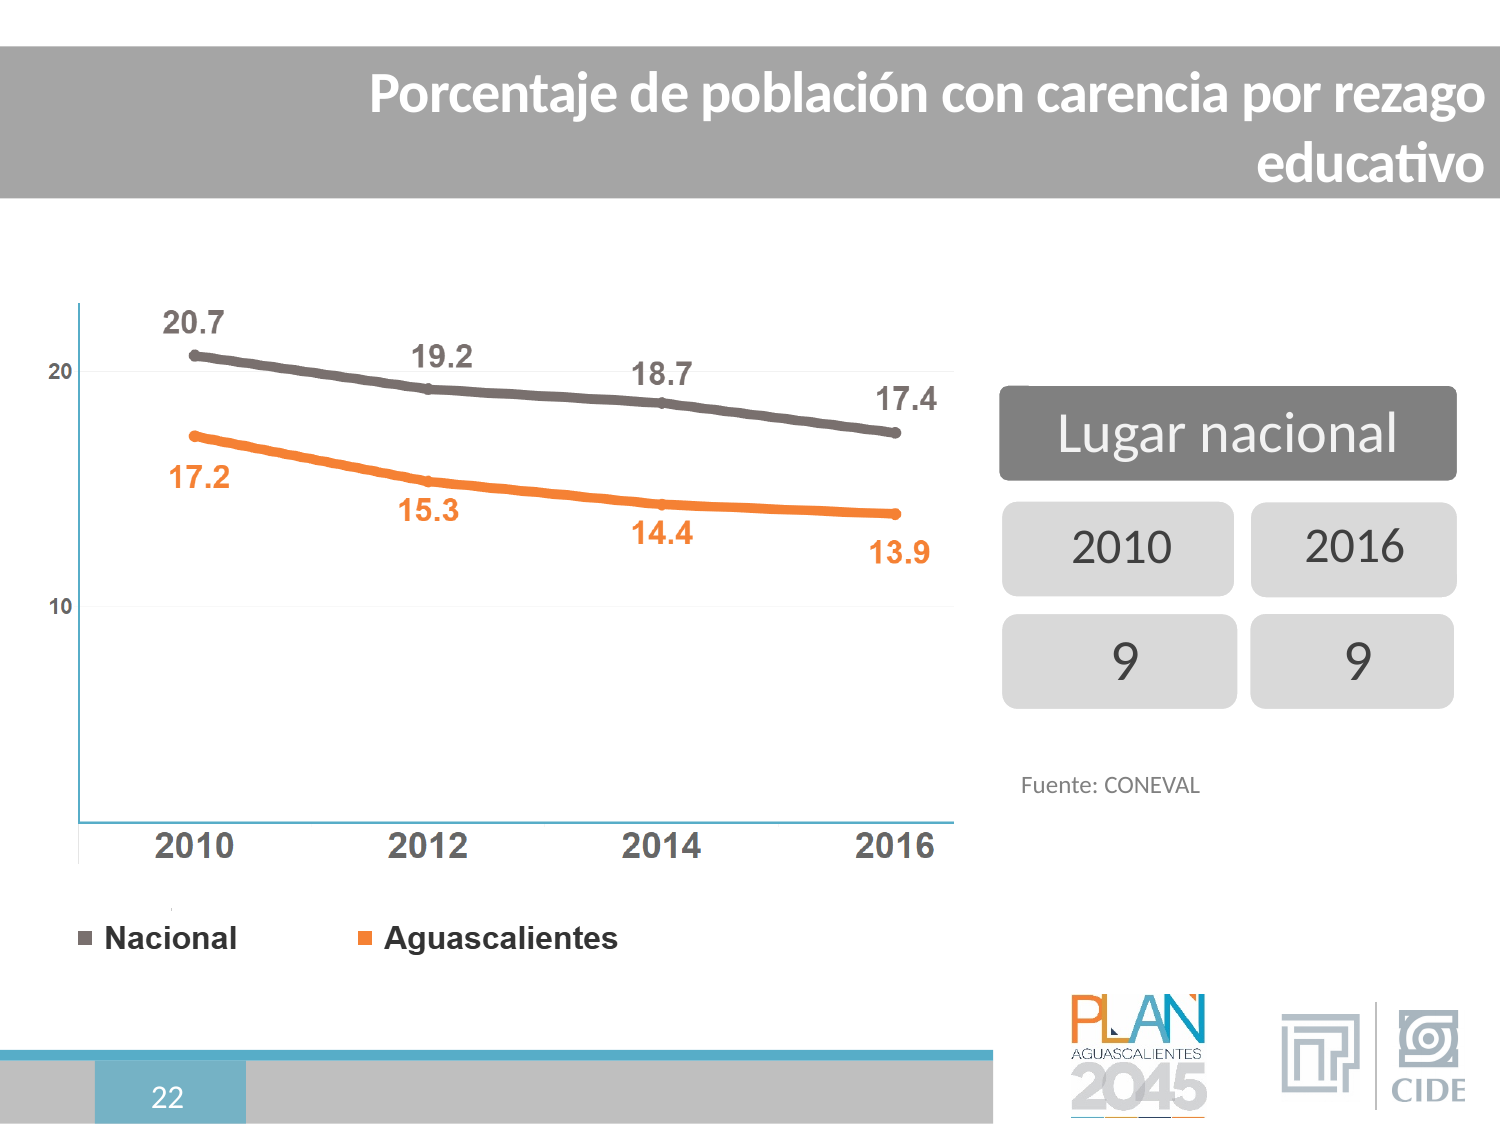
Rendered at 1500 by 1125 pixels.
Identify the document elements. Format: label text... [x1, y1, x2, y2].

list 9 [1050, 634, 1187, 689]
title Porcentaje de población con carencia por rezago educativo [0, 46, 1500, 199]
picture [70, 907, 631, 964]
picture [1170, 994, 1200, 1033]
list Fuente: CONEVAL [1006, 764, 1456, 820]
list 9 [1282, 634, 1419, 689]
list 2010 [1040, 520, 1188, 575]
picture [41, 302, 955, 865]
slide_number 22 [86, 1065, 249, 1125]
list 2016 [1272, 519, 1423, 574]
picture [1071, 994, 1207, 1118]
